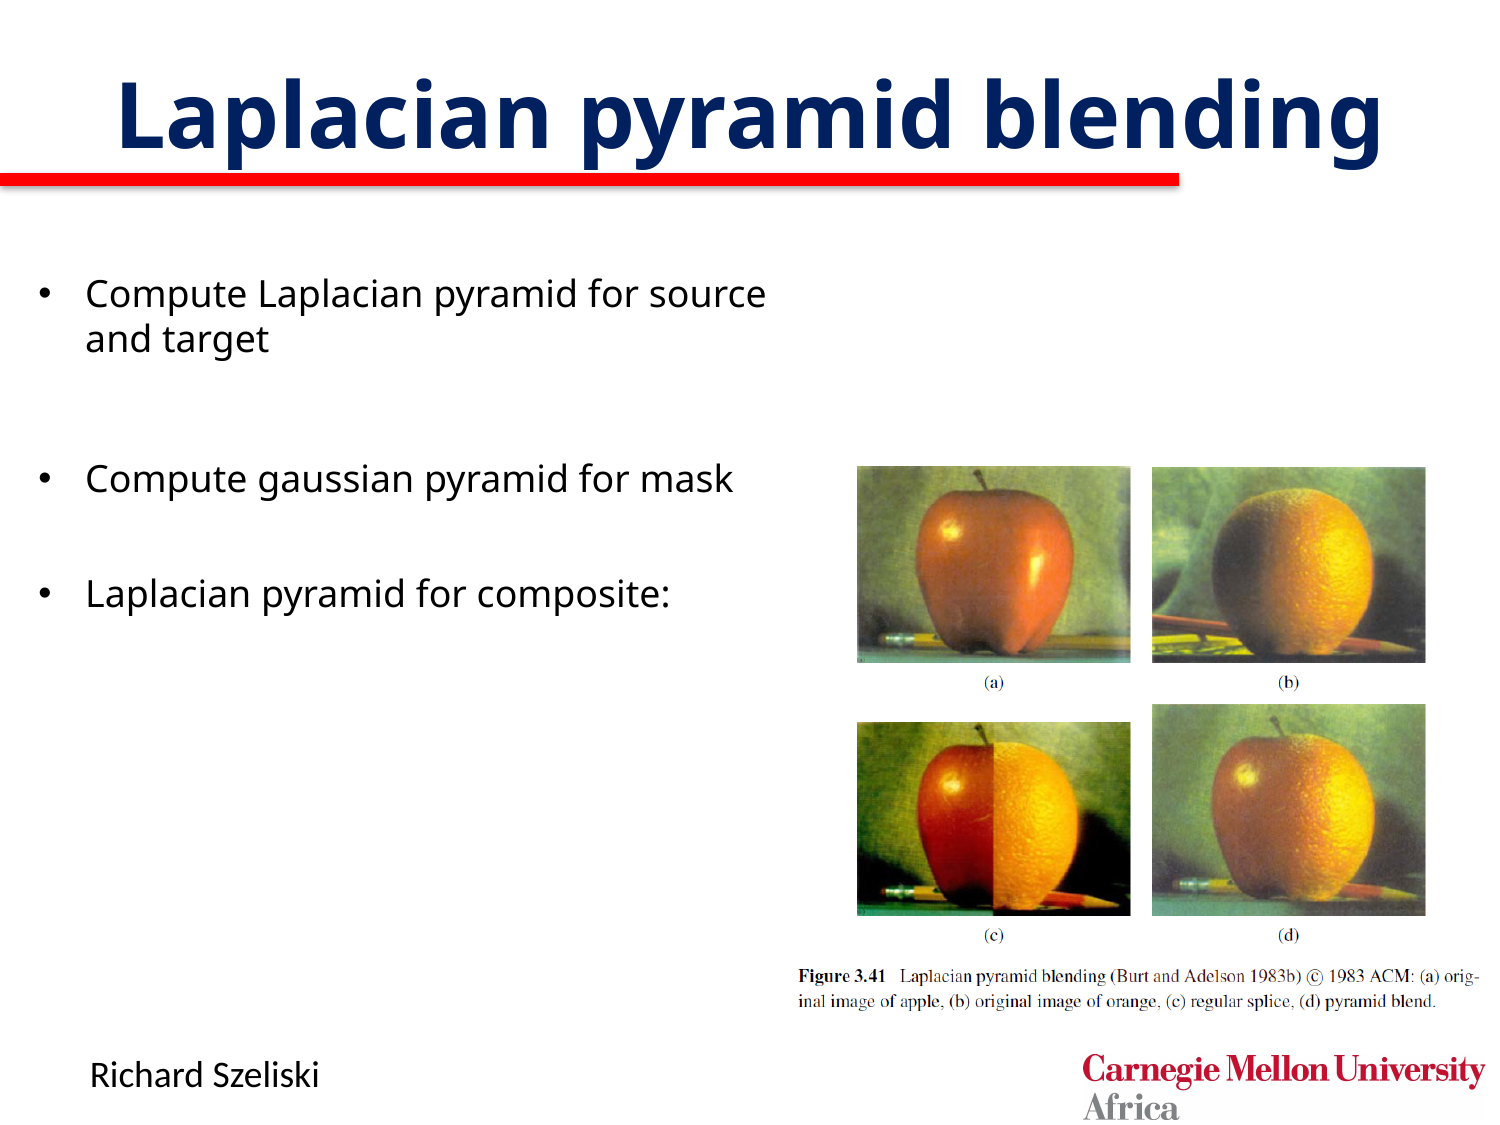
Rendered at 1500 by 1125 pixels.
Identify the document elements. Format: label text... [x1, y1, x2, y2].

title Laplacian pyramid blending [75, 45, 1425, 180]
picture [785, 449, 1500, 1019]
picture [1083, 1054, 1486, 1120]
slide_number Richard Szeliski [75, 1042, 425, 1103]
